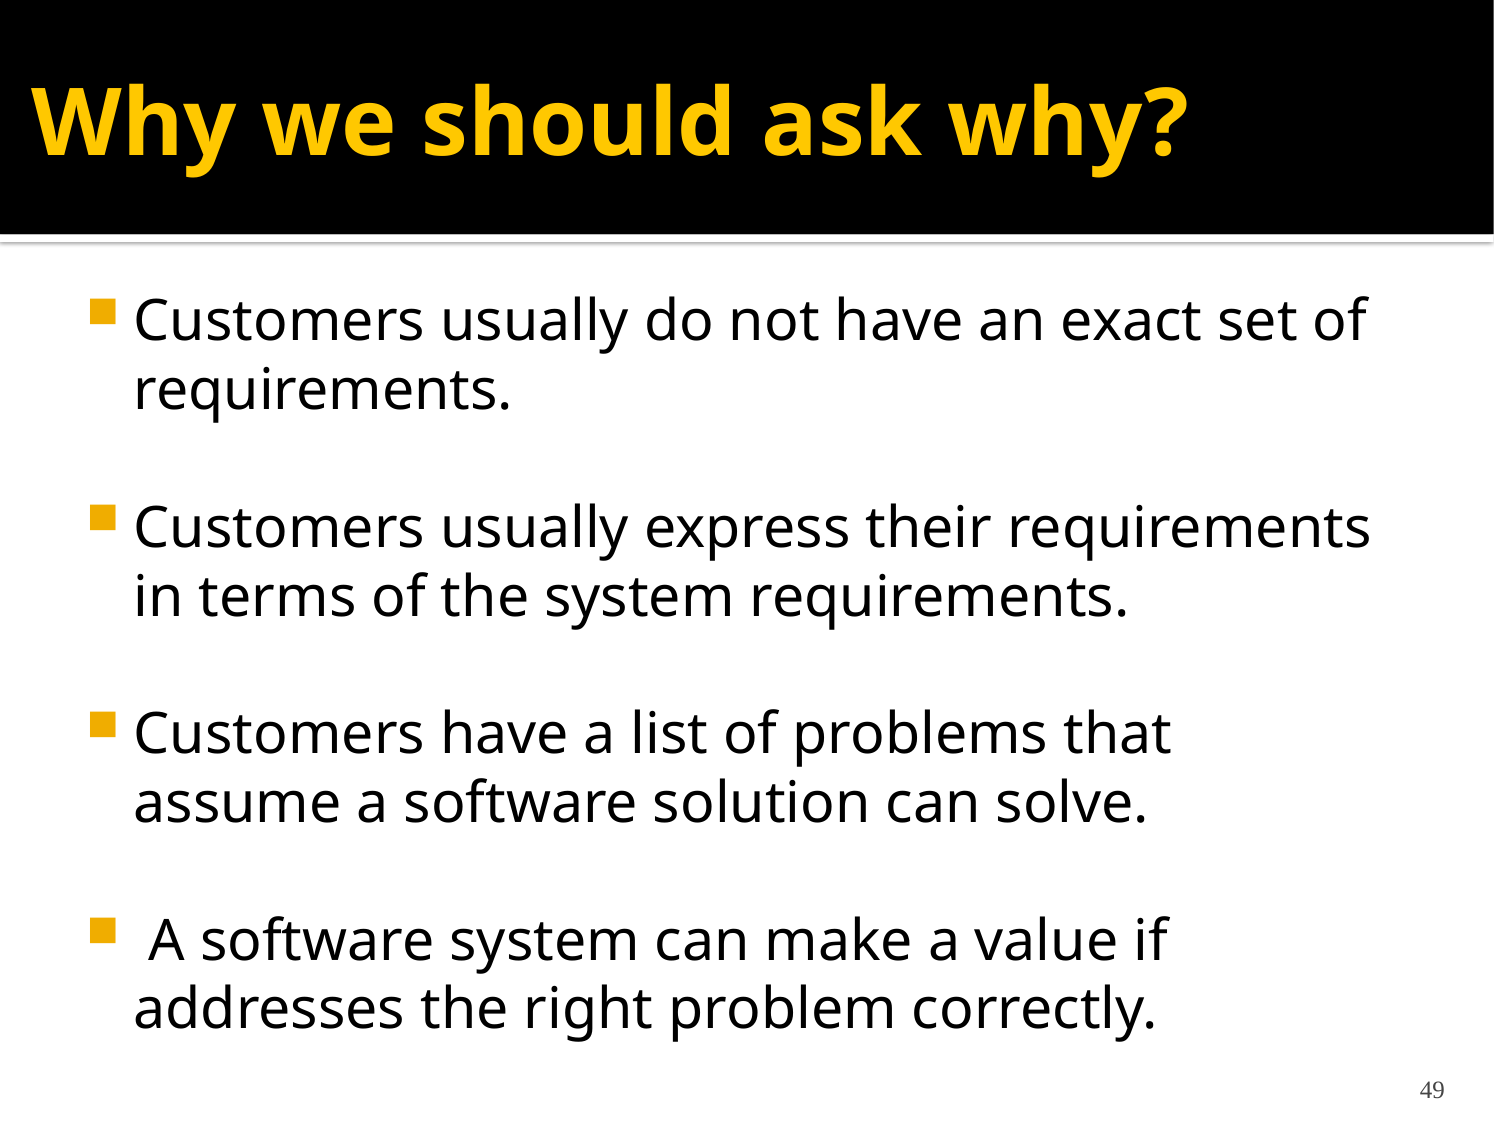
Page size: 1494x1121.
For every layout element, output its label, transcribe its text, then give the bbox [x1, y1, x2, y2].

title Why we should ask why? [16, 30, 1362, 206]
slide_number 49 [1340, 1058, 1460, 1104]
list Customers usually do not have an exact set of requirements. Customers usually express their requirements in terms of the system requirements. Customers have a list of problems that assume a software solution can solve. A software system can make a value if addresses the right problem correctly. [58, 268, 1401, 1075]
